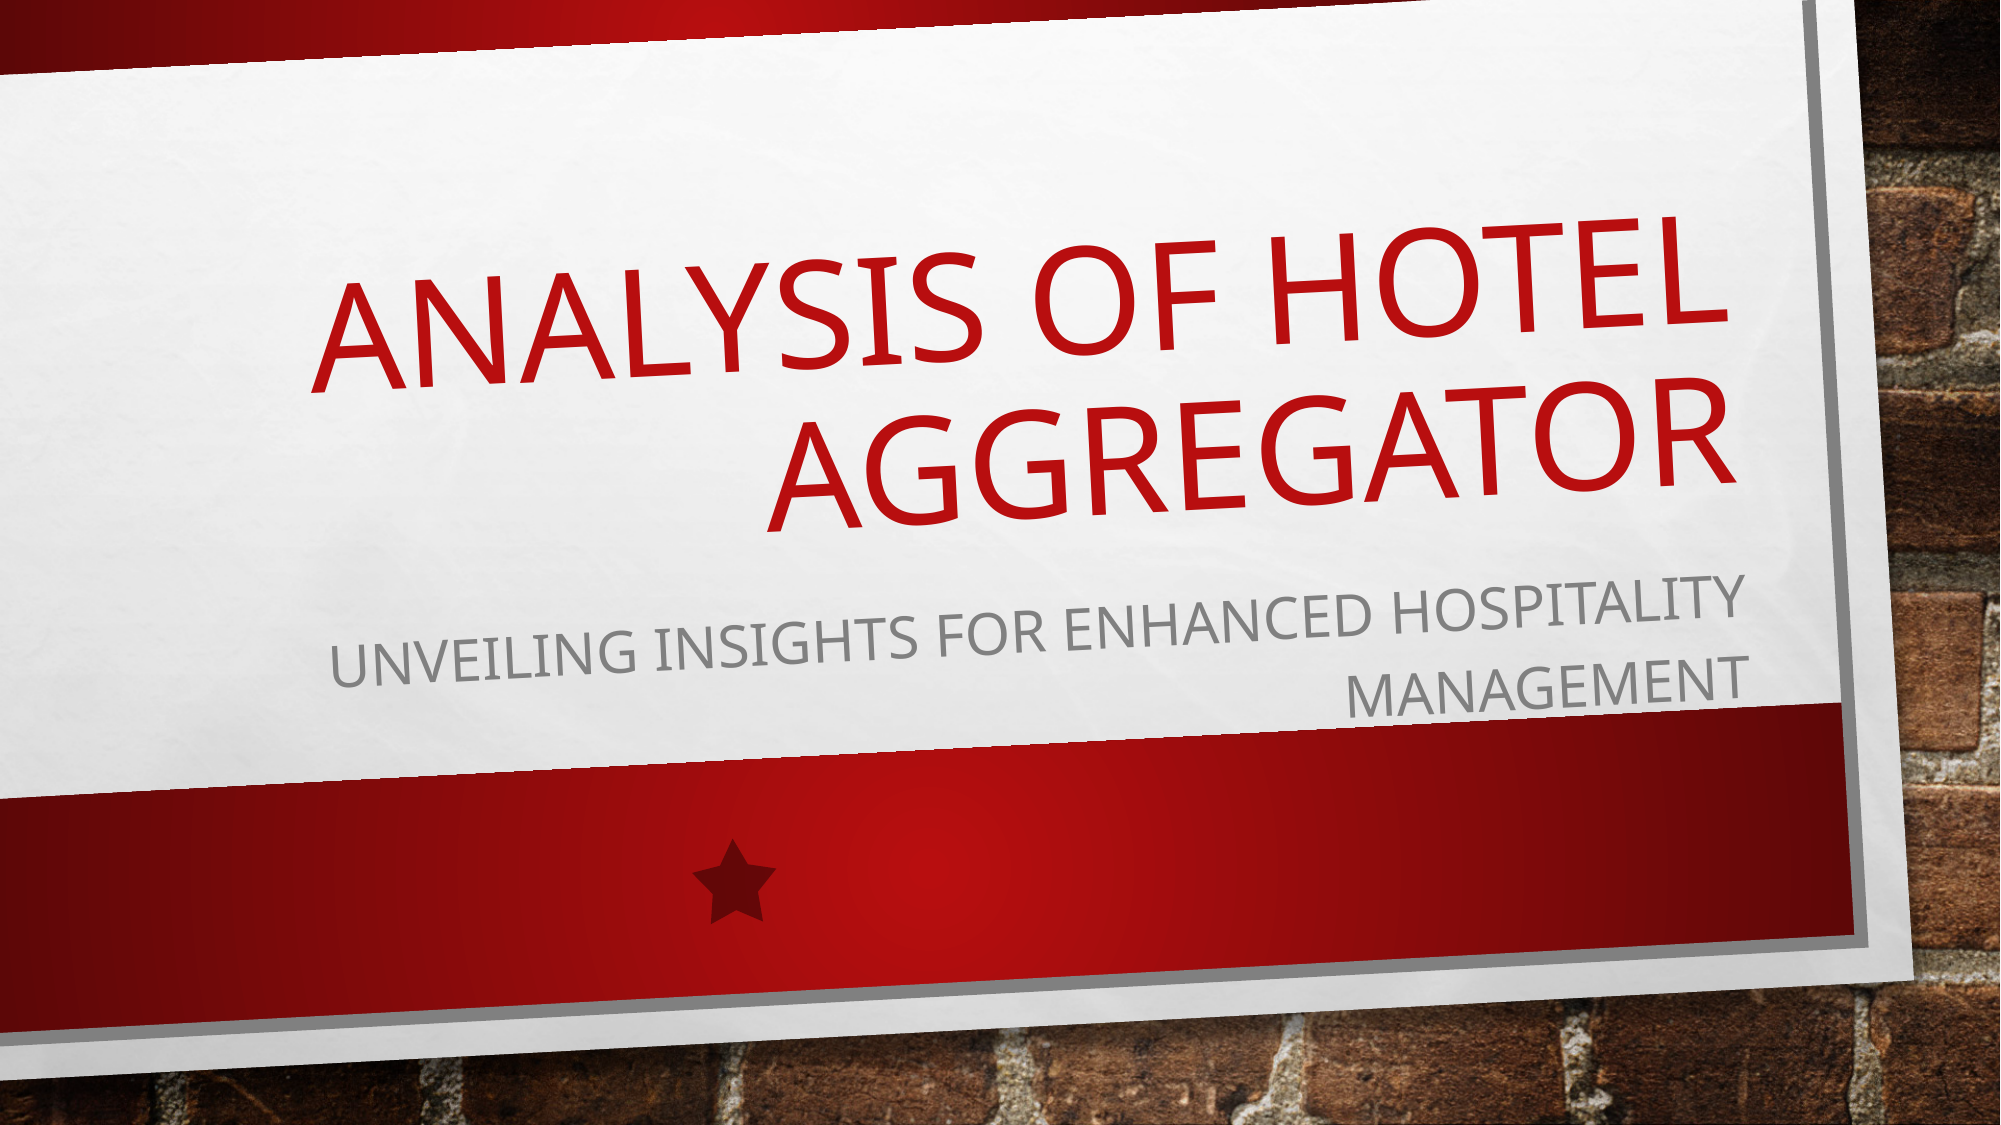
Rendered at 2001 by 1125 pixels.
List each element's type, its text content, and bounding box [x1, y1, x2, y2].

subtitle Unveiling Insights for Enhanced Hospitality Management [159, 533, 1763, 708]
title Analysis of Hotel Aggregator [135, 67, 1758, 605]
picture [0, 0, 2000, 1125]
